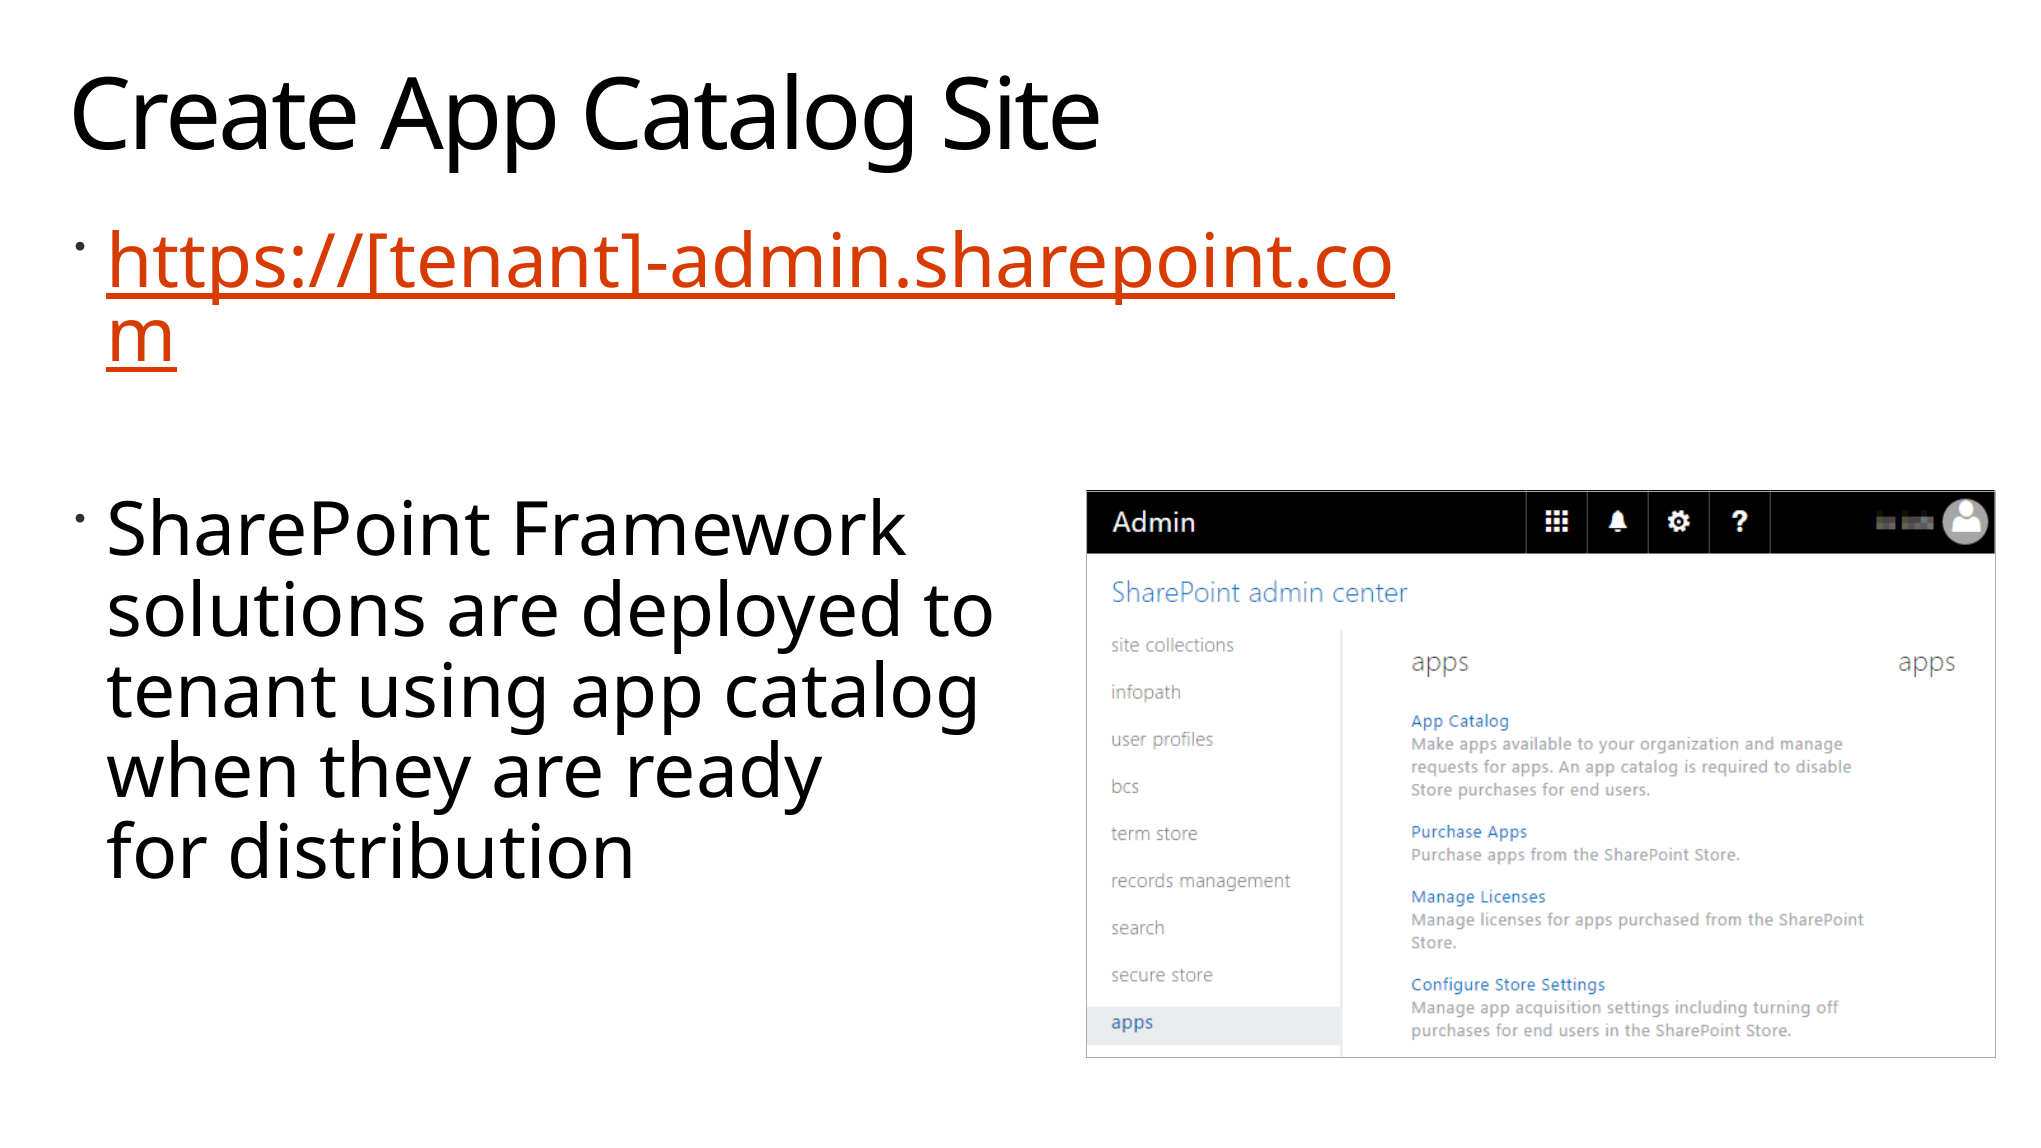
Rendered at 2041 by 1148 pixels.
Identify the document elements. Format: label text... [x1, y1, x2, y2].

picture [1086, 490, 1996, 1058]
list https://[tenant]-admin.sharepoint.com SharePoint Framework solutions are deployed to tenant using app catalog when they are ready for distribution [45, 199, 1477, 839]
title Create App Catalog Site [45, 48, 1996, 199]
